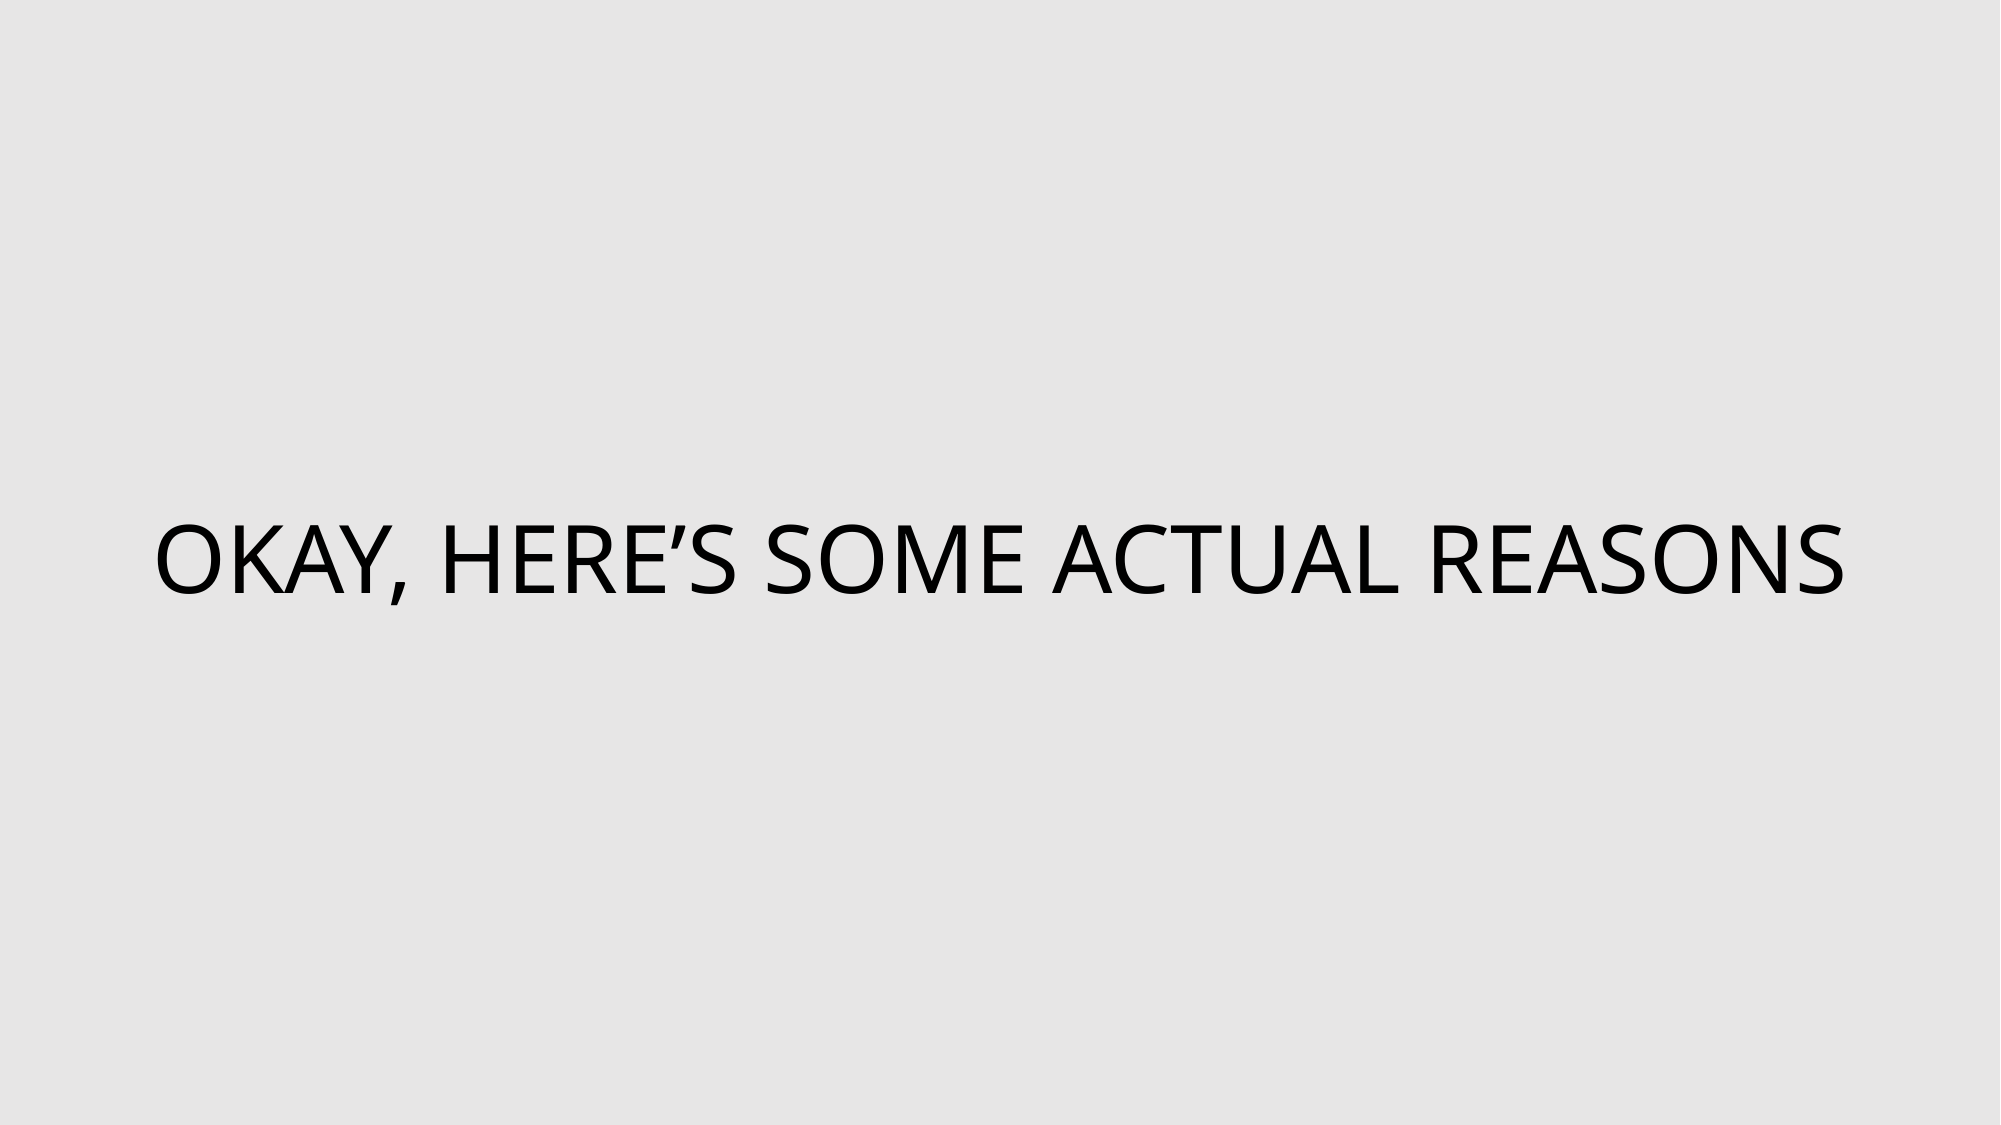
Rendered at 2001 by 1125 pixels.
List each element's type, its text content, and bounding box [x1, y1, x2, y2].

title Okay, here’s some actual reasons [137, 453, 1863, 672]
